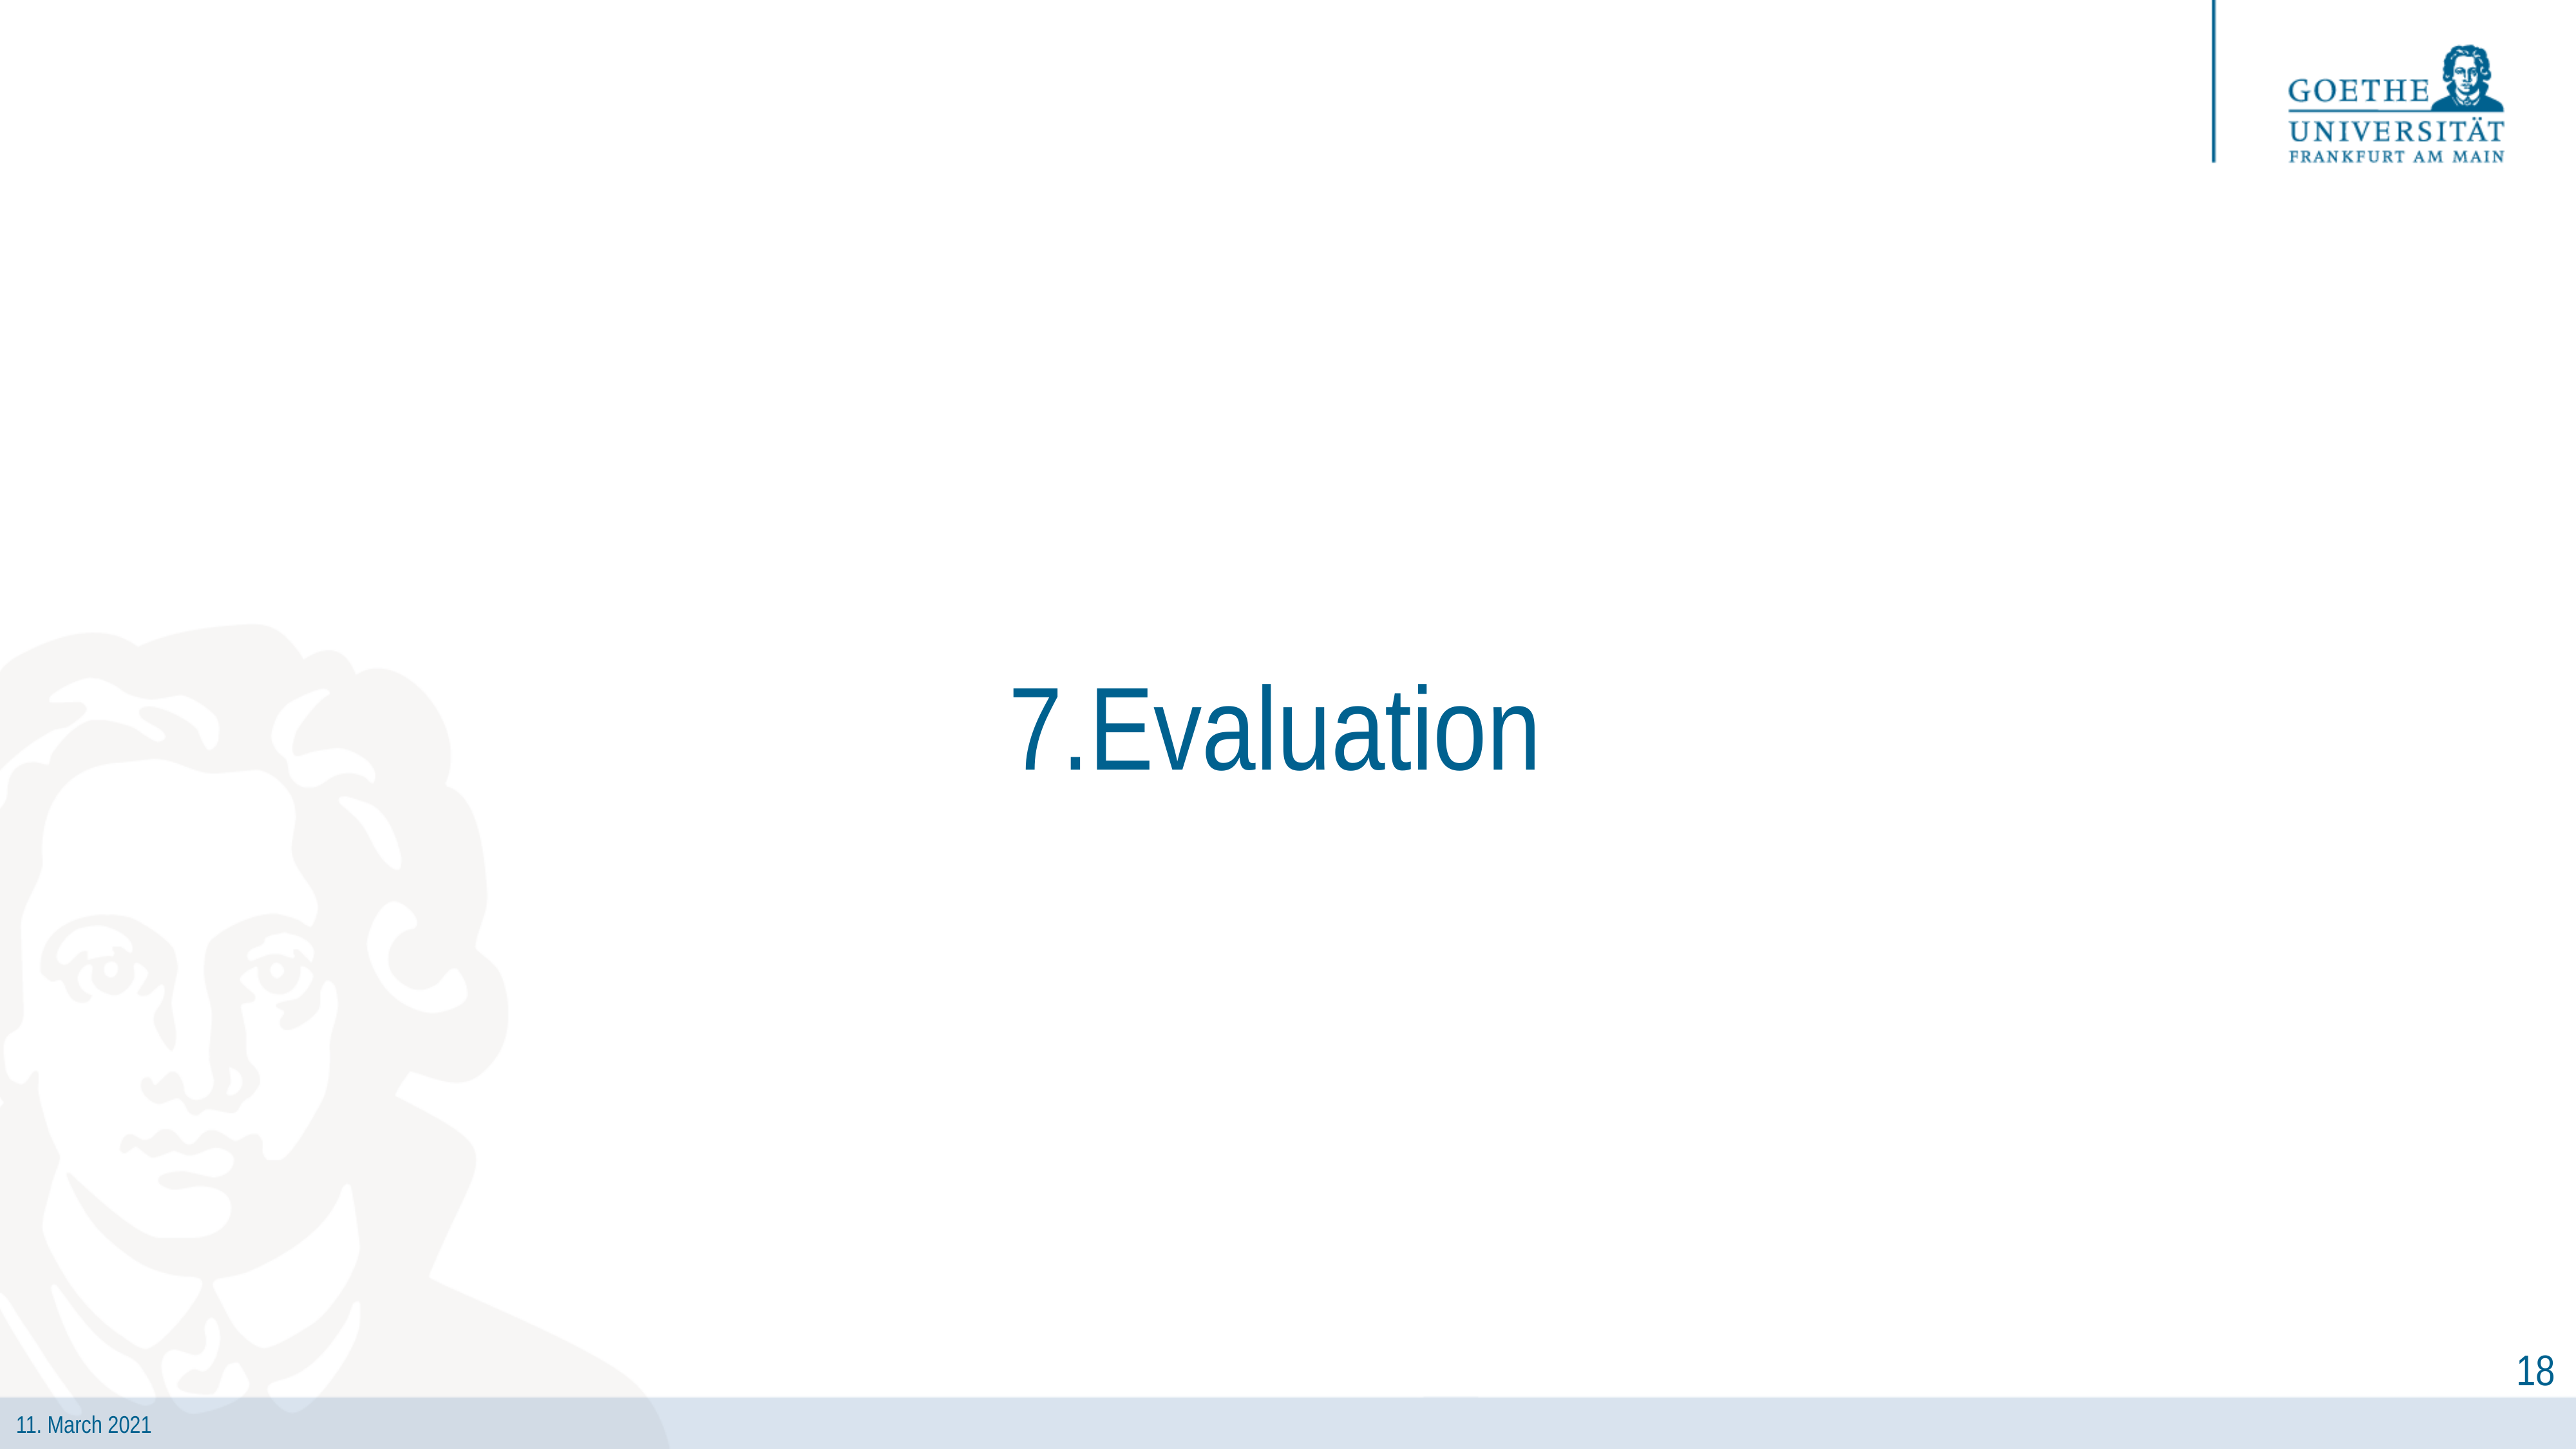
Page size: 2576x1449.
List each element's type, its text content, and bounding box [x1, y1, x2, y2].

slide_number ‹#› [2410, 1338, 2566, 1449]
picture [0, 0, 2576, 1449]
title 7.Evaluation [999, 647, 1577, 802]
